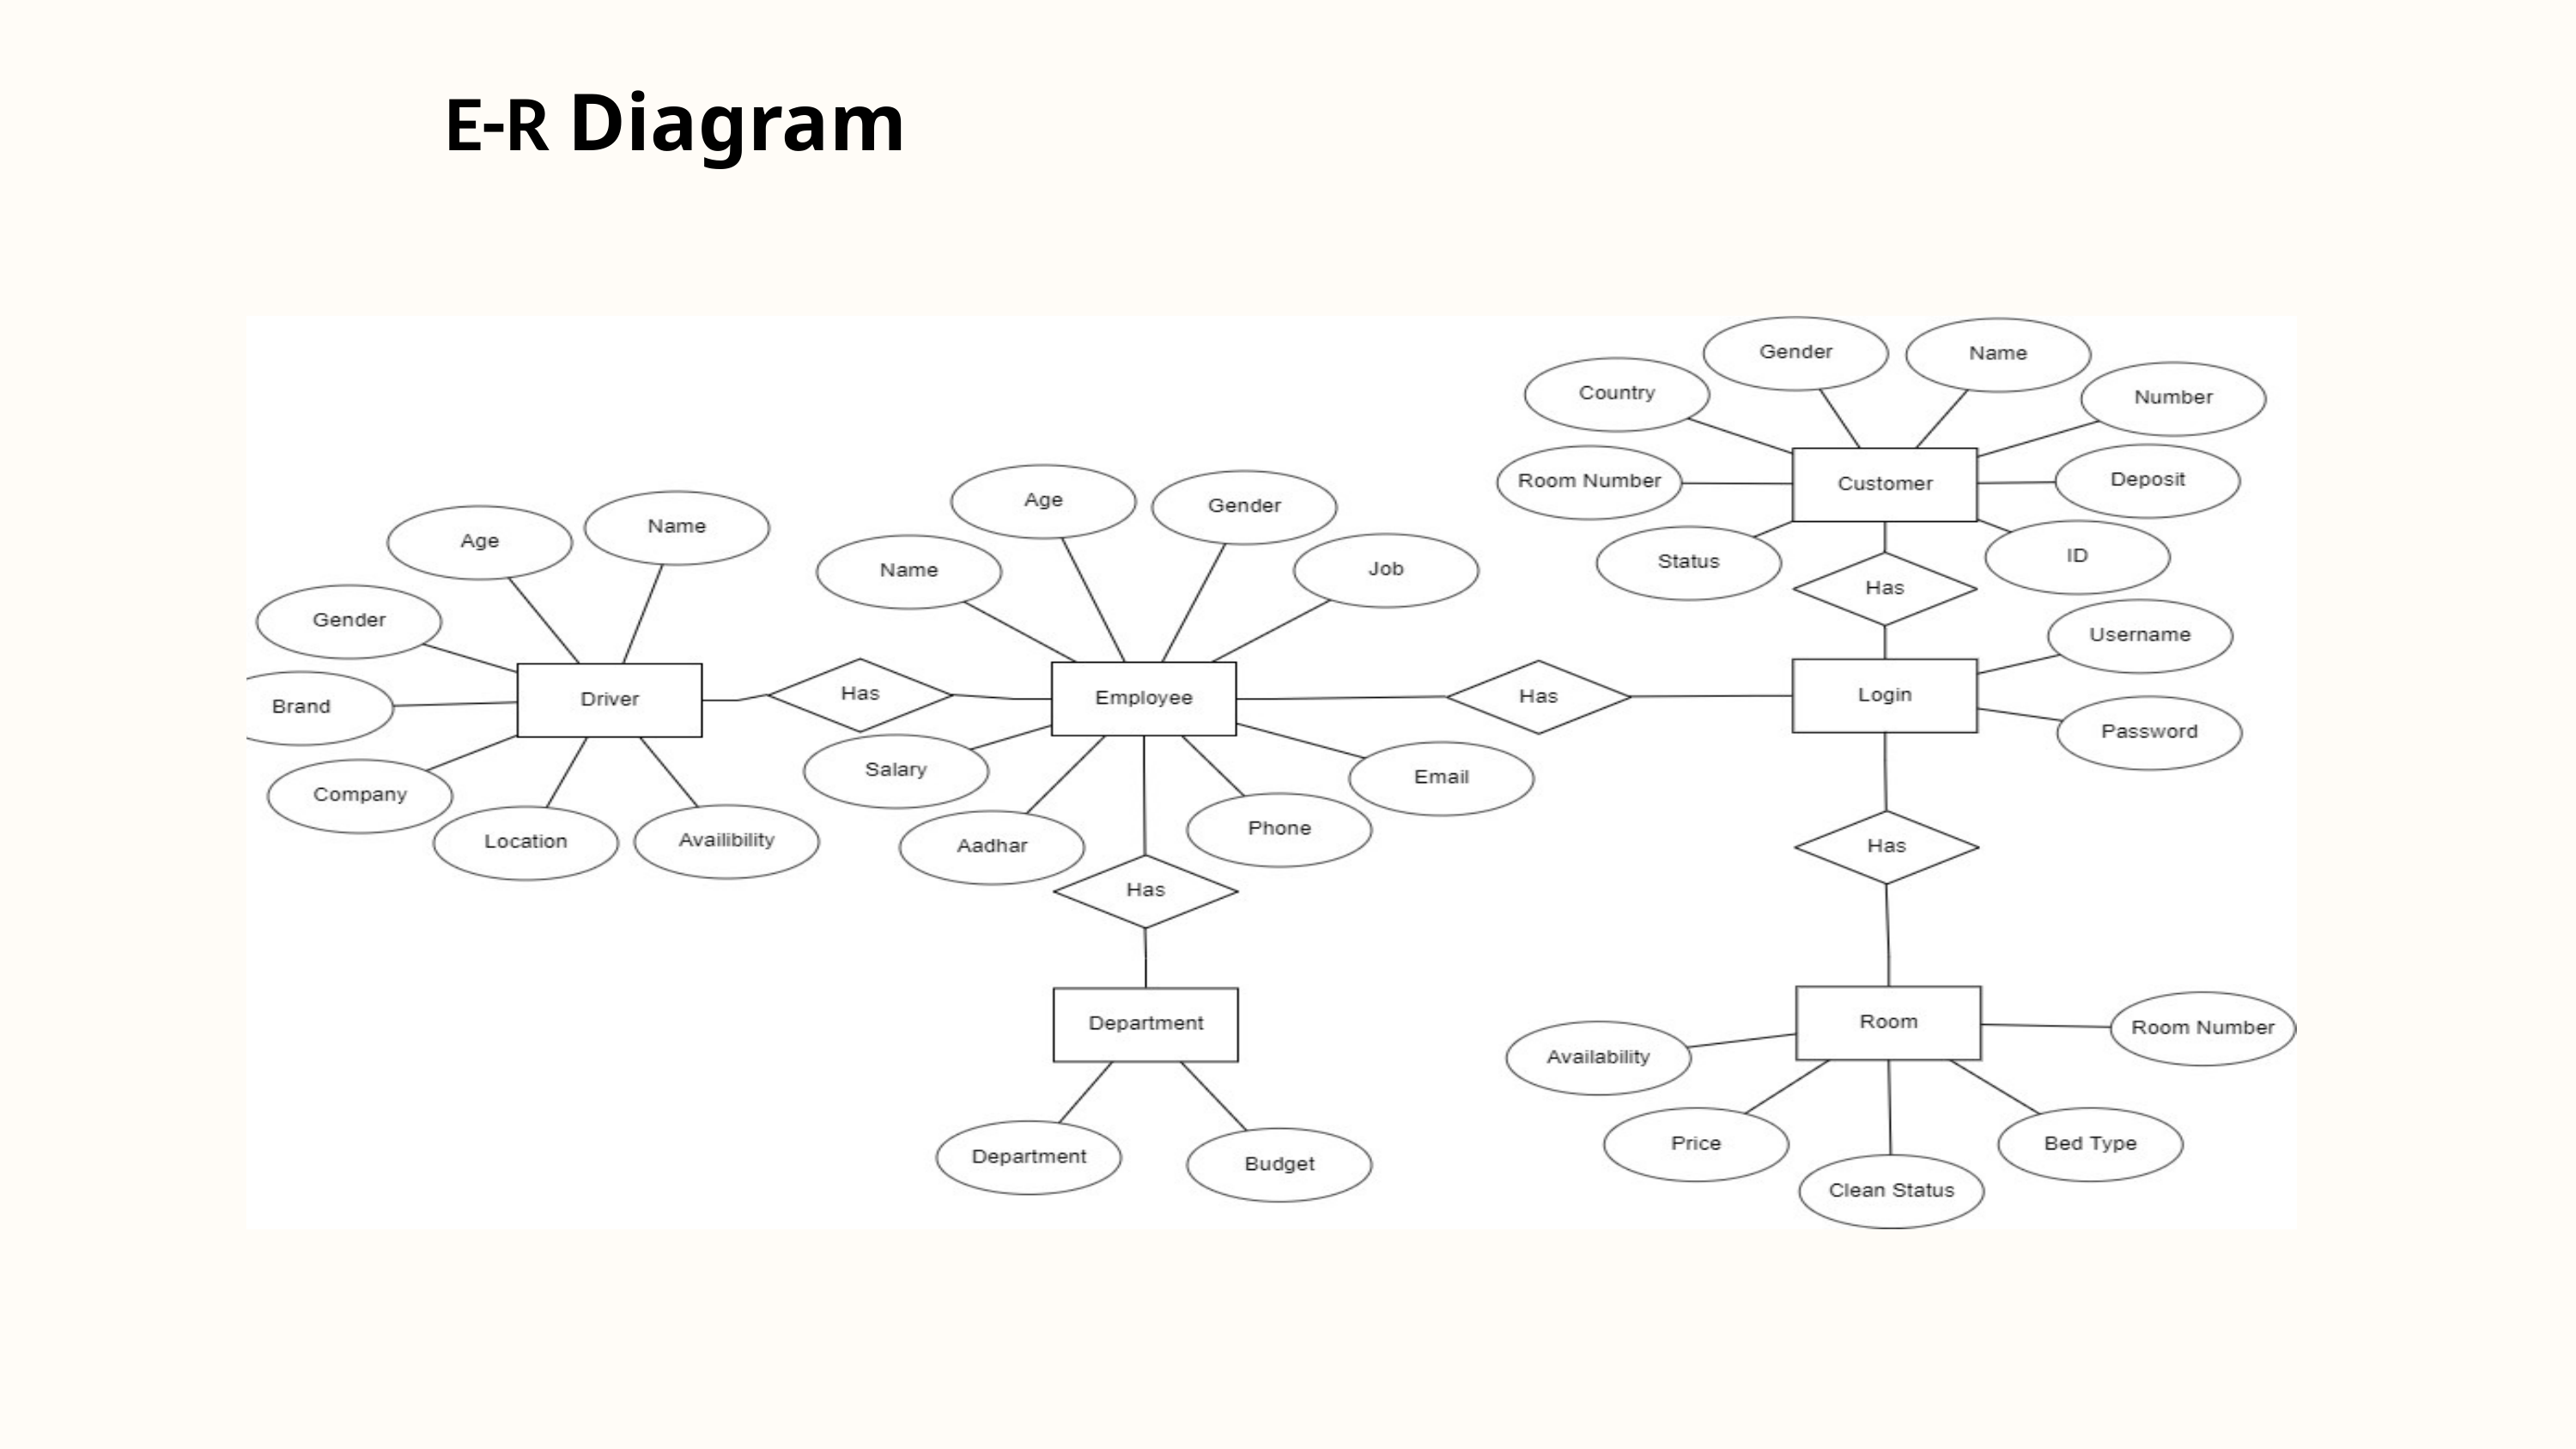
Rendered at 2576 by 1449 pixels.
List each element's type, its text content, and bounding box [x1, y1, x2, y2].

title E-R Diagram [64, 39, 1288, 200]
picture [246, 316, 2298, 1229]
